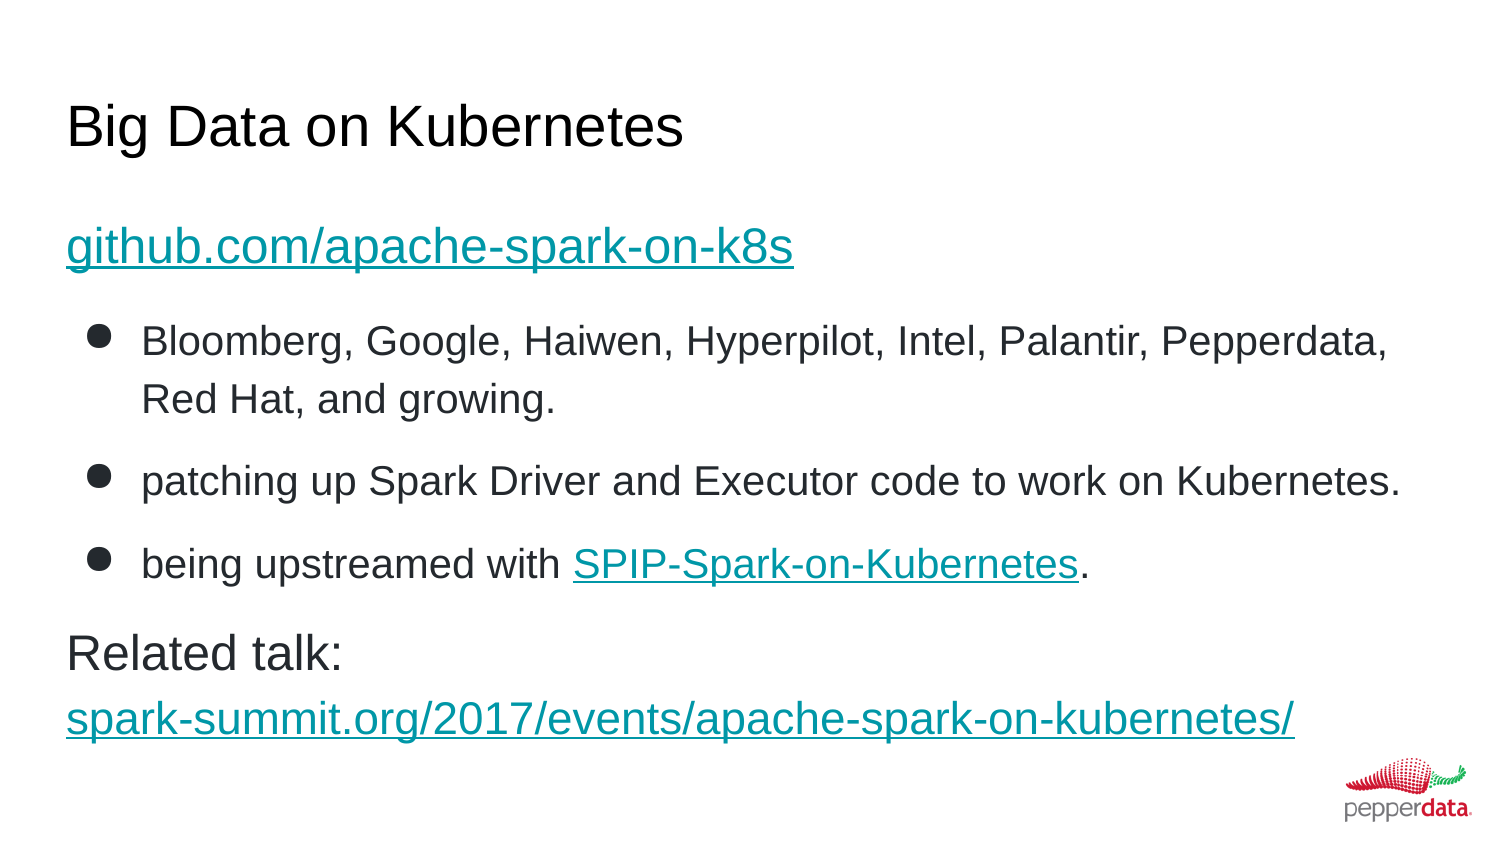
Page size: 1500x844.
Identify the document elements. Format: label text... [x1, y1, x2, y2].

picture [1335, 752, 1481, 825]
list github.com/apache-spark-on-k8s Bloomberg, Google, Haiwen, Hyperpilot, Intel, Palantir, Pepperdata, Red Hat, and growing. patching up Spark Driver and Executor code to work on Kubernetes. being upstreamed with SPIP-Spark-on-Kubernetes. Related talk: spark-summit.org/2017/events/apache-spark-on-kubernetes/ [51, 189, 1449, 750]
title Big Data on Kubernetes [51, 72, 1449, 167]
